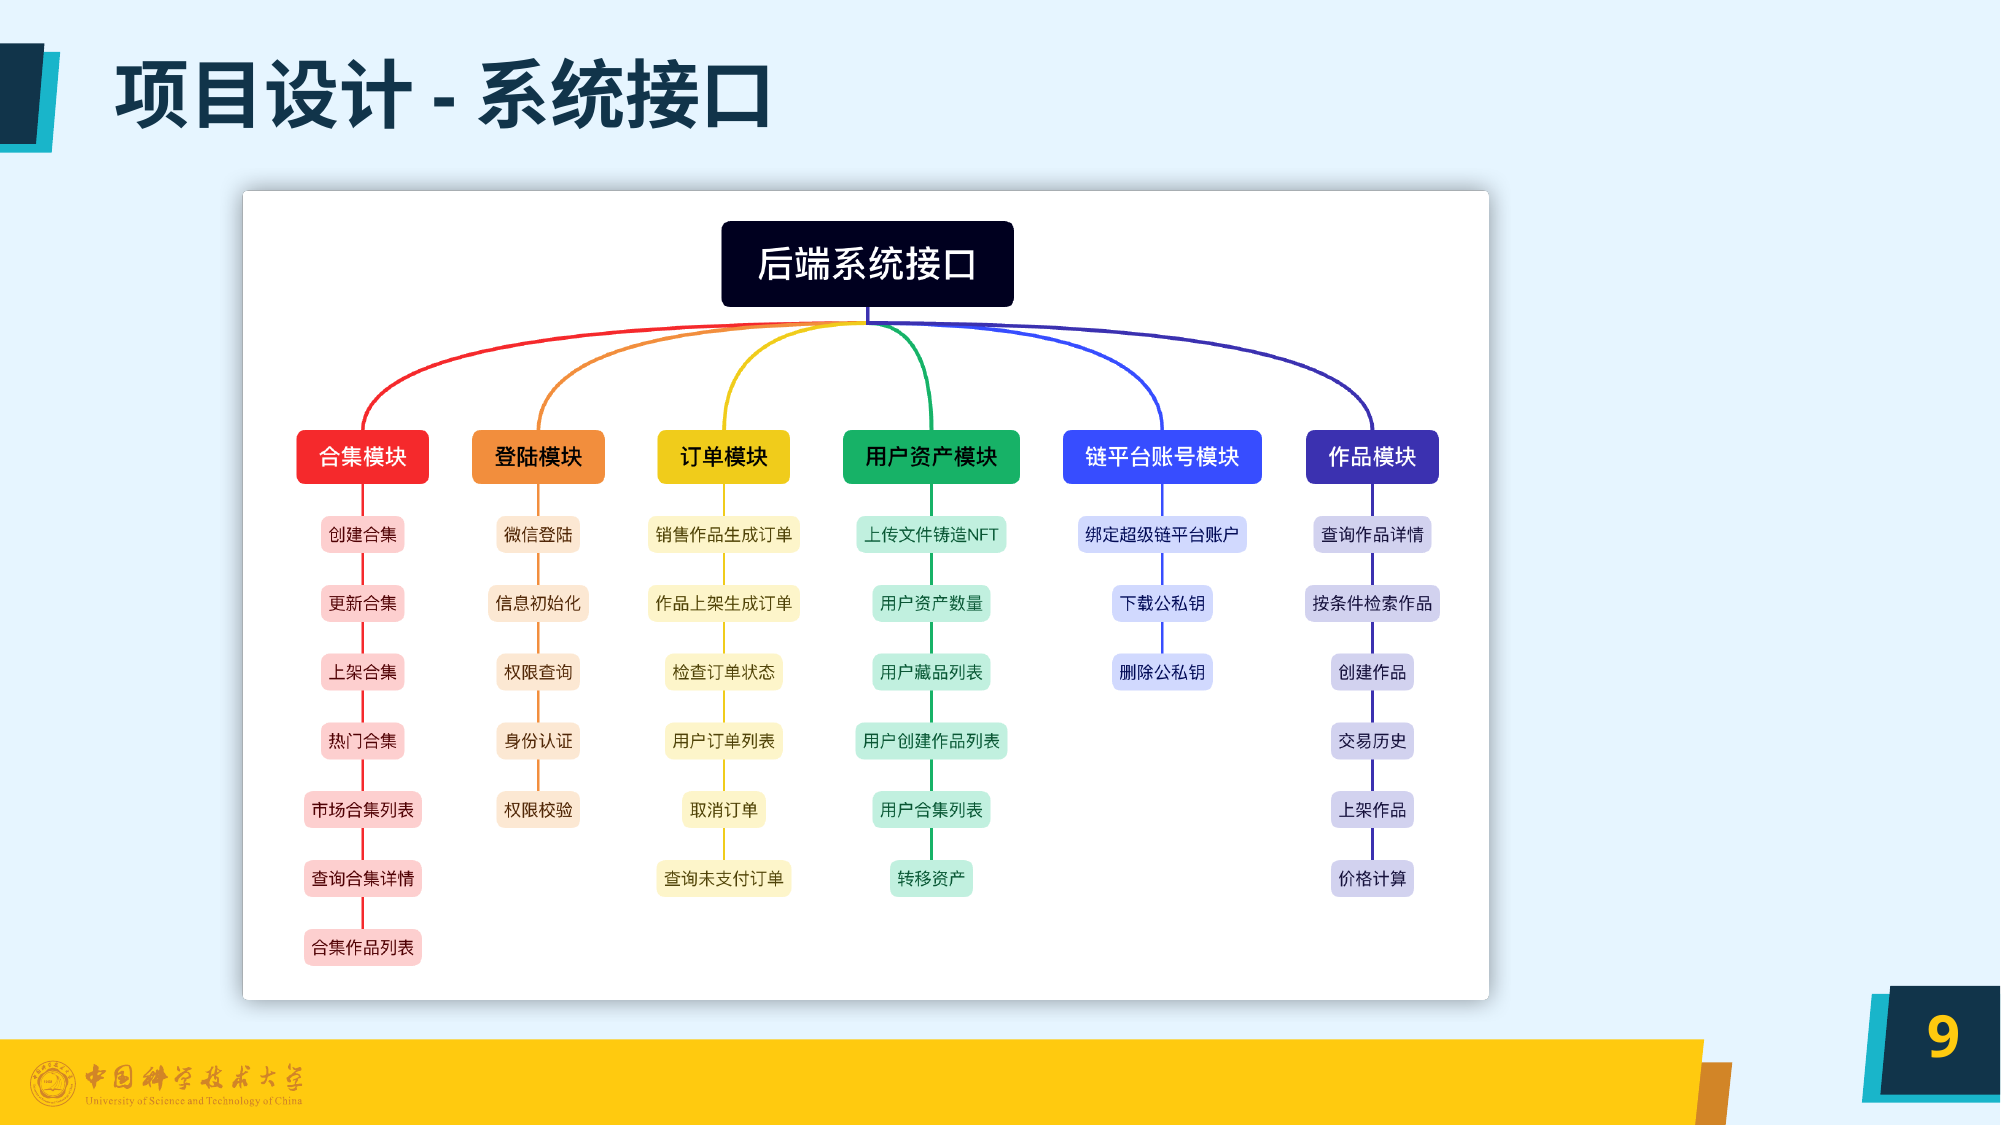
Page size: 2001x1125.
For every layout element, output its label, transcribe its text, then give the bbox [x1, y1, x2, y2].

picture [220, 168, 1511, 1022]
slide_number 9 [1898, 993, 1989, 1084]
title 项目设计-系统接口 [99, 43, 1863, 153]
